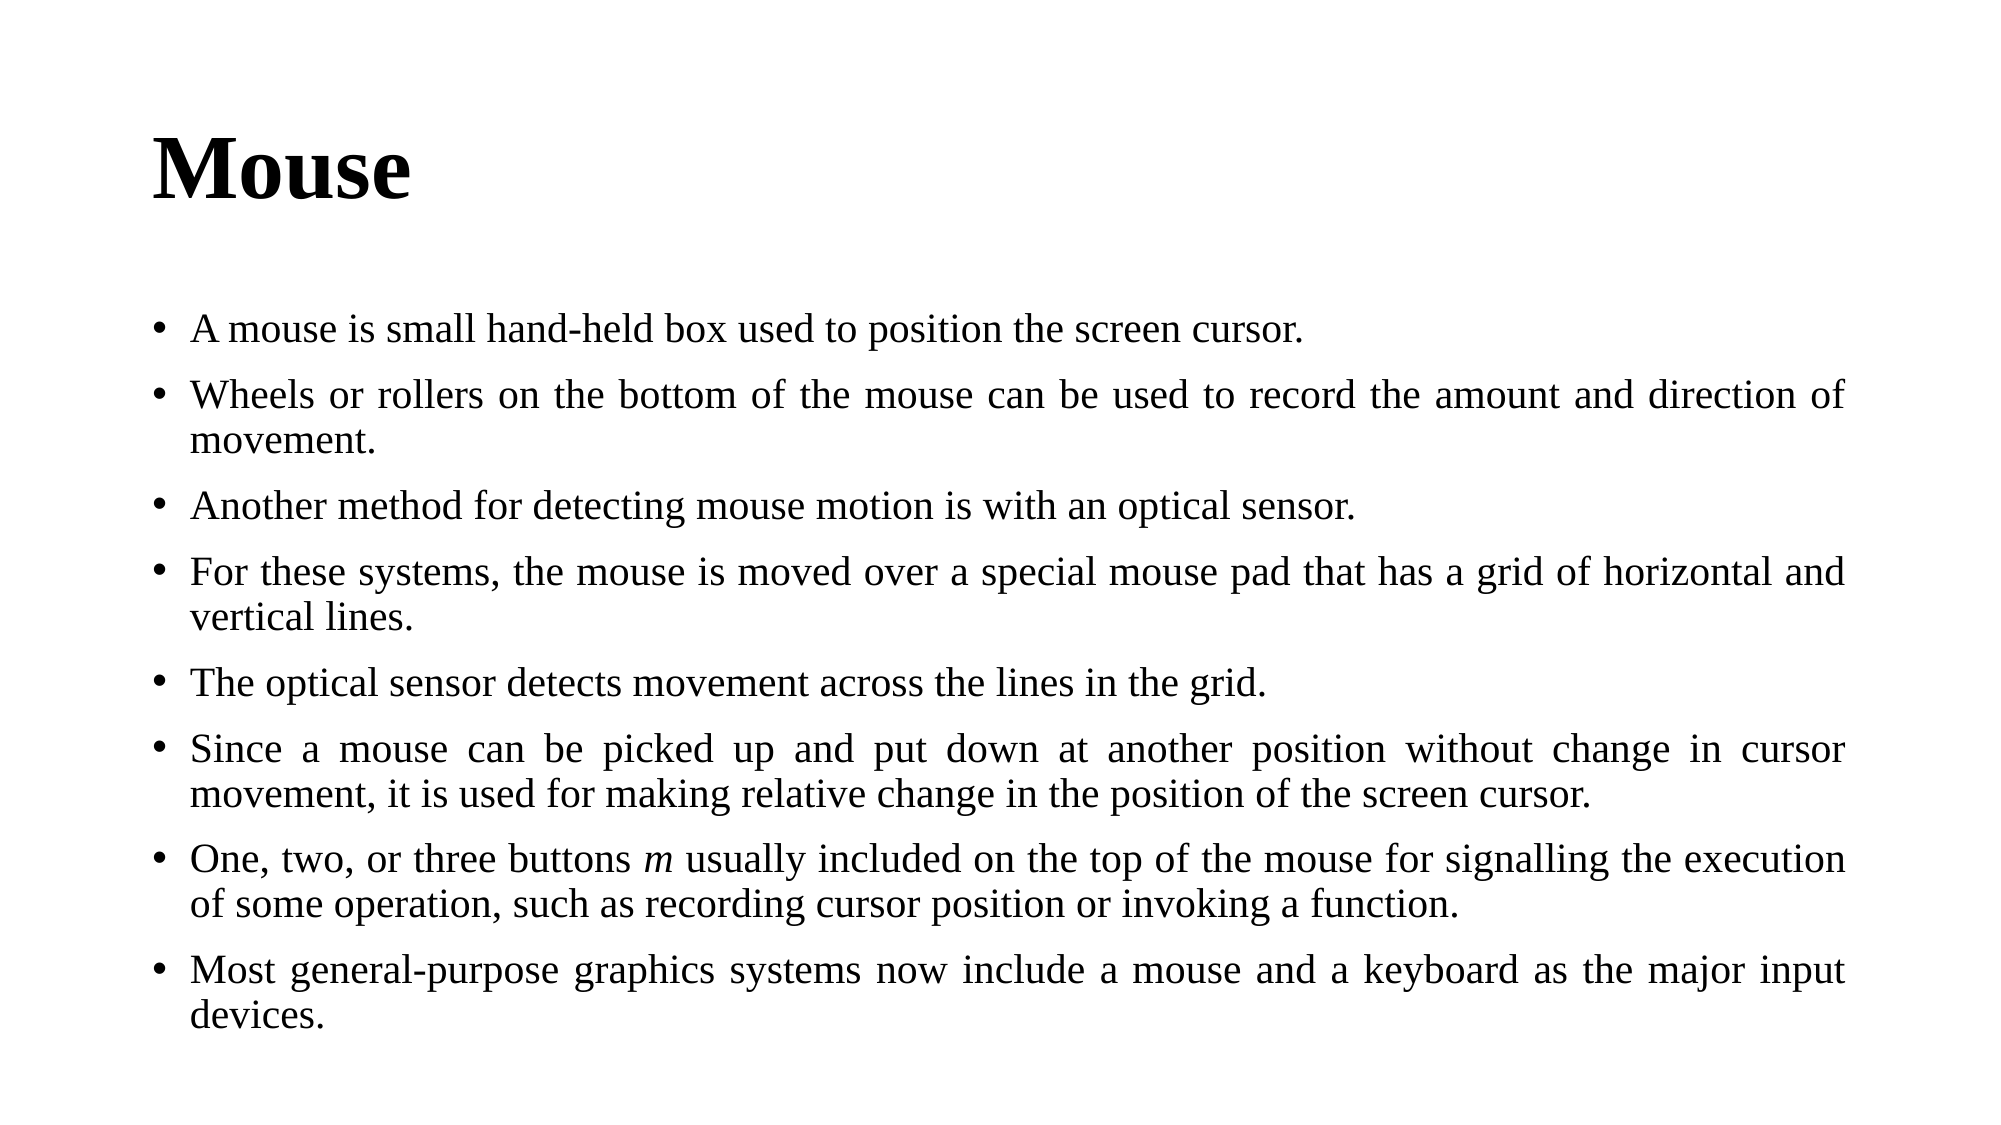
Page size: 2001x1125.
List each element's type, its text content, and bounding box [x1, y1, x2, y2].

title Mouse [137, 59, 1863, 278]
list A mouse is small hand-held box used to position the screen cursor. Wheels or rollers on the bottom of the mouse can be used to record the amount and direction of movement. Another method for detecting mouse motion is with an optical sensor. For these systems, the mouse is moved over a special mouse pad that has a grid of horizontal and vertical lines. The optical sensor detects movement across the lines in the grid. Since a mouse can be picked up and put down at another position without change in cursor movement, it is used for making relative change in the position of the screen cursor. One, two, or three buttons m usually included on the top of the mouse for signalling the execution of some operation, such as recording cursor position or invoking a function. Most general-purpose graphics systems now include a mouse and a keyboard as the major input devices. [137, 299, 1863, 1014]
